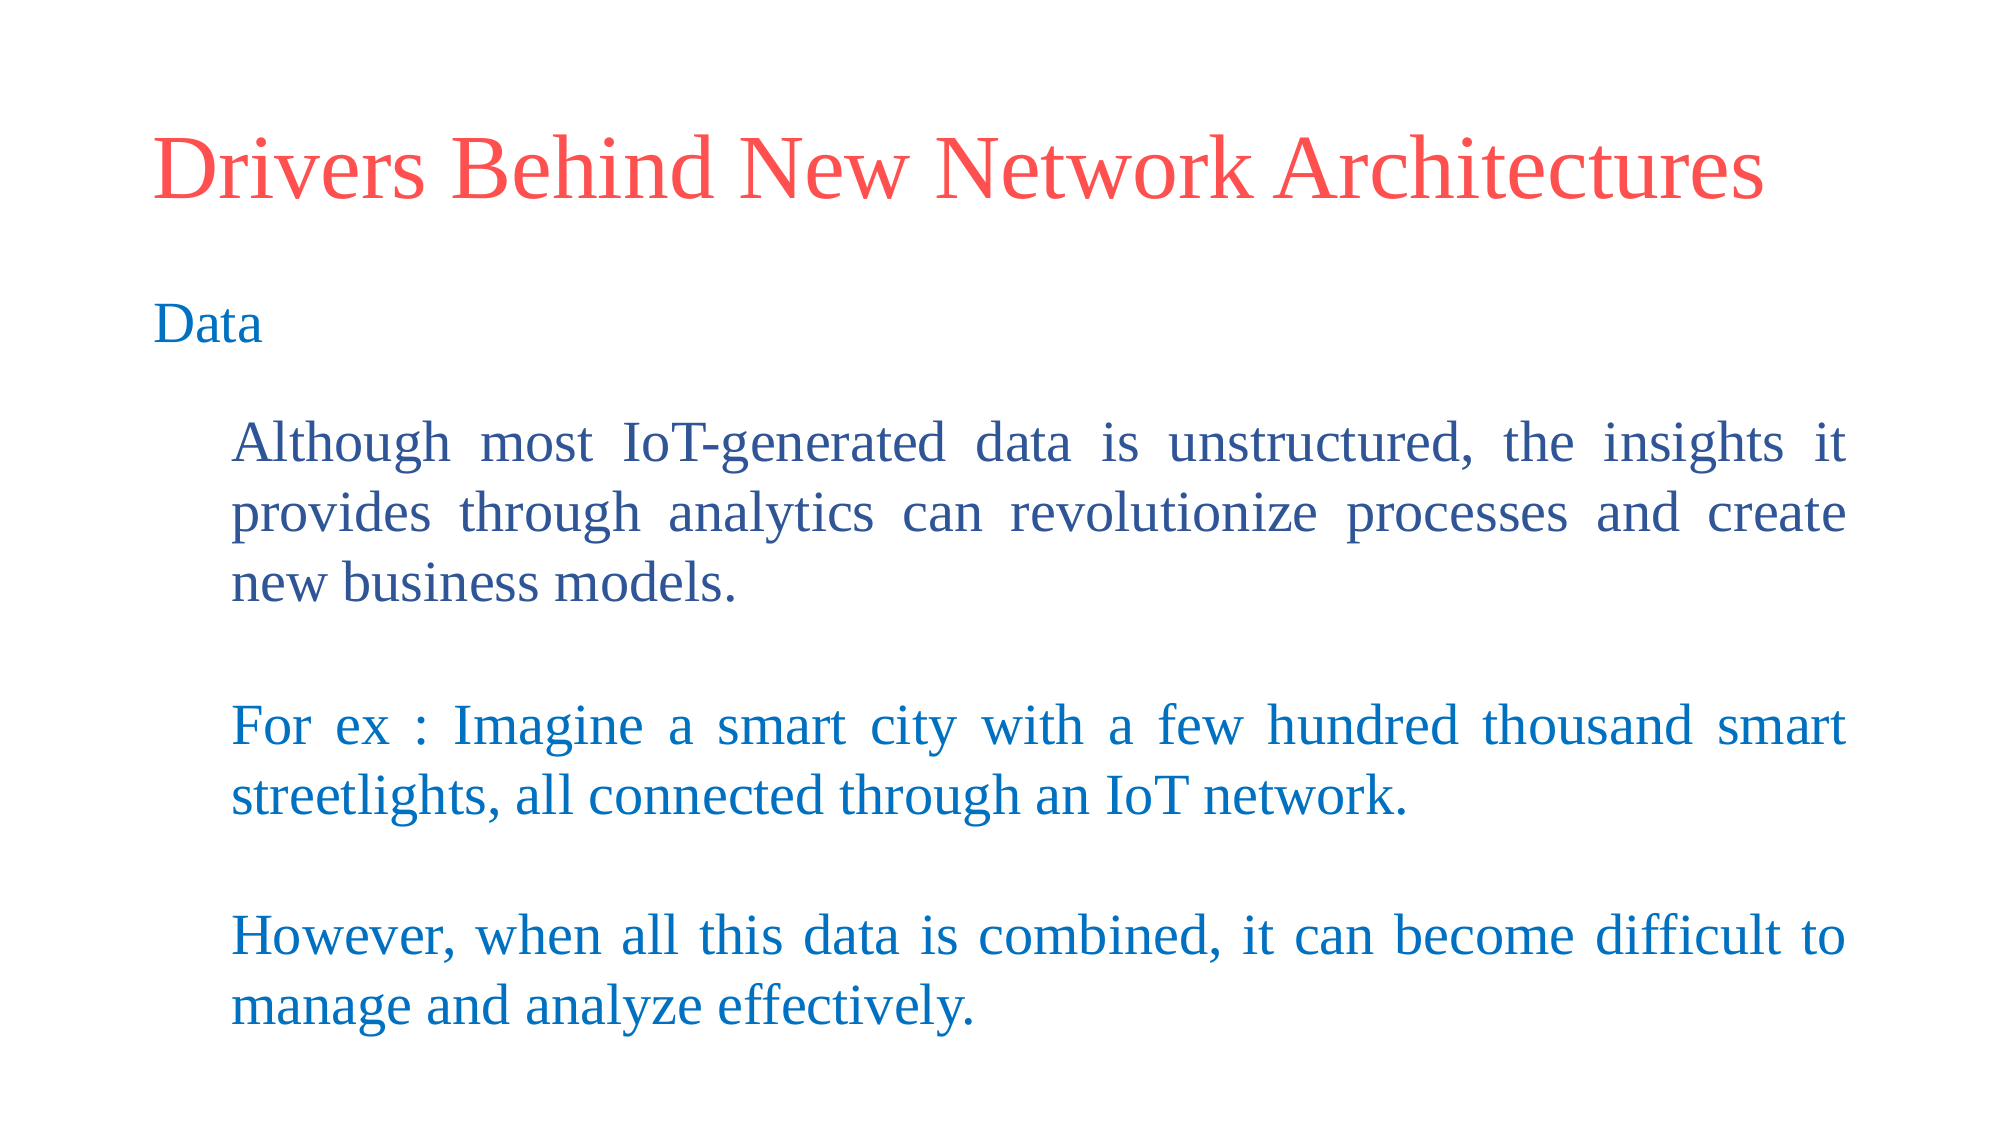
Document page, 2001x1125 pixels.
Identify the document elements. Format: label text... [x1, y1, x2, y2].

text_box Data [138, 276, 278, 362]
title Drivers Behind New Network Architectures [137, 59, 1863, 278]
text_box For ex : Imagine a smart city with a few hundred thousand smart streetlights, all connected through an IoT network. However, when all this data is combined, it can become difficult to manage and analyze effectively. [216, 678, 1863, 1044]
text_box Although most IoT-generated data is unstructured, the insights it provides through analytics can revolutionize processes and create new business models. [216, 396, 1863, 621]
